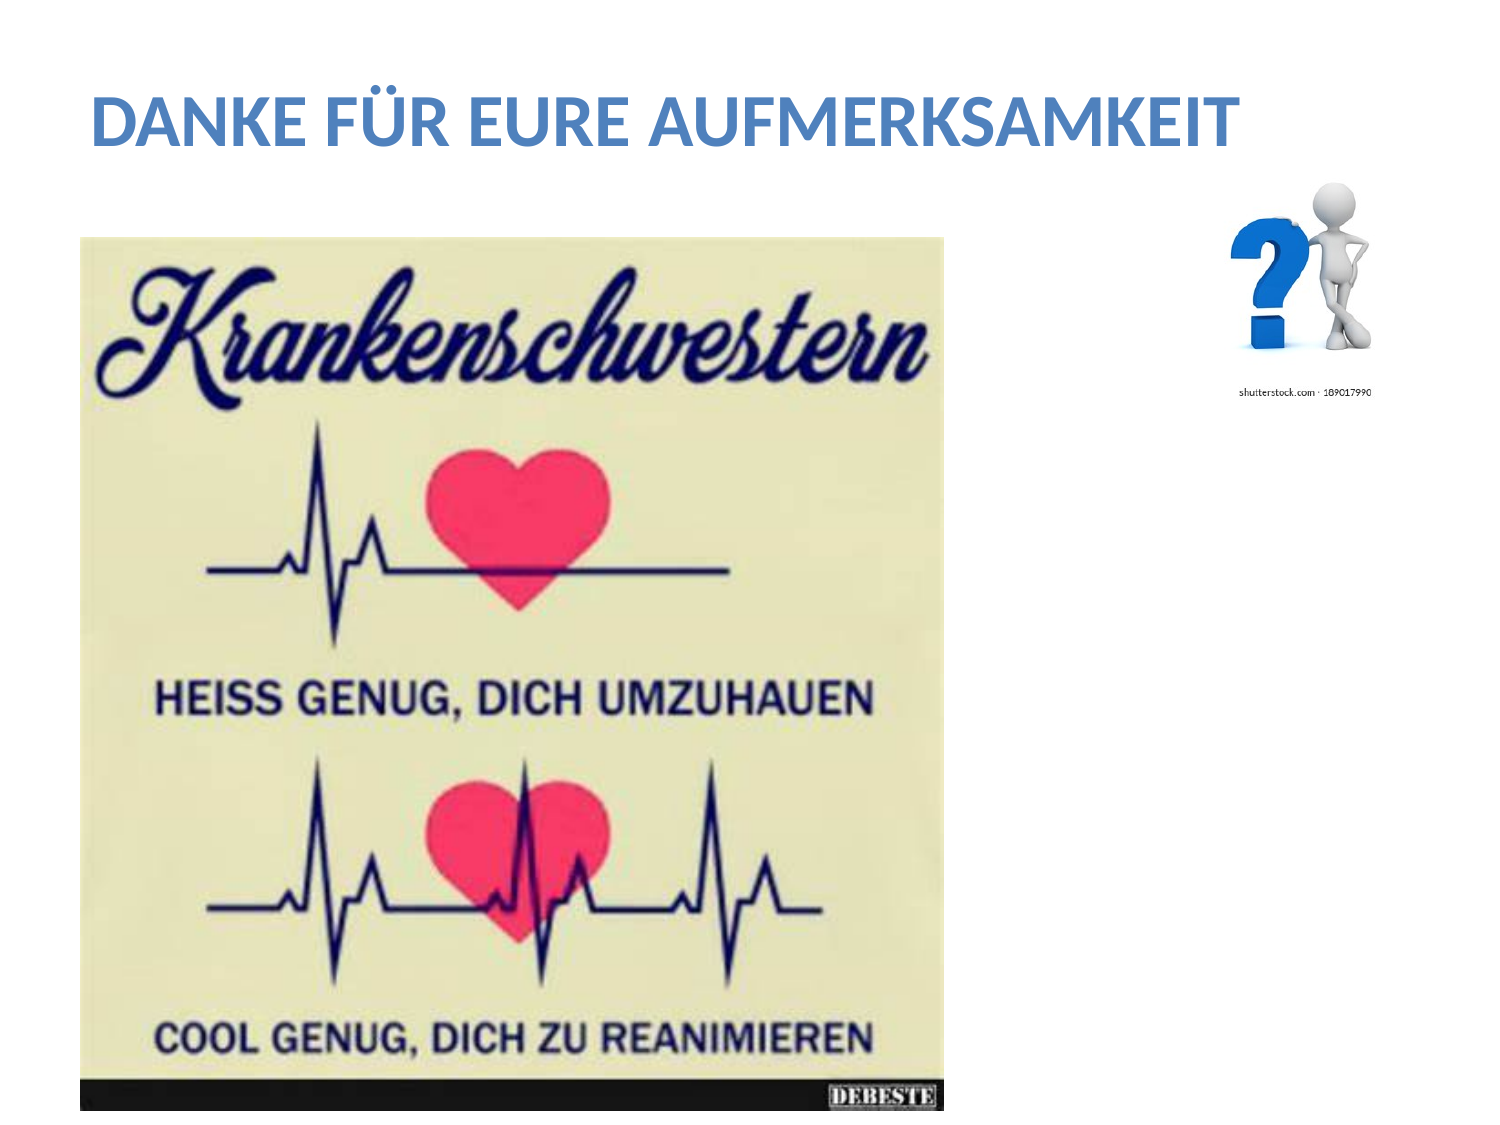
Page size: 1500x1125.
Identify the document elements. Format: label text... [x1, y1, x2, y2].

picture [80, 237, 944, 1112]
picture [1194, 148, 1415, 401]
title DANKE FÜR EURE AUFMERKSAMKEIT [75, 45, 1425, 188]
